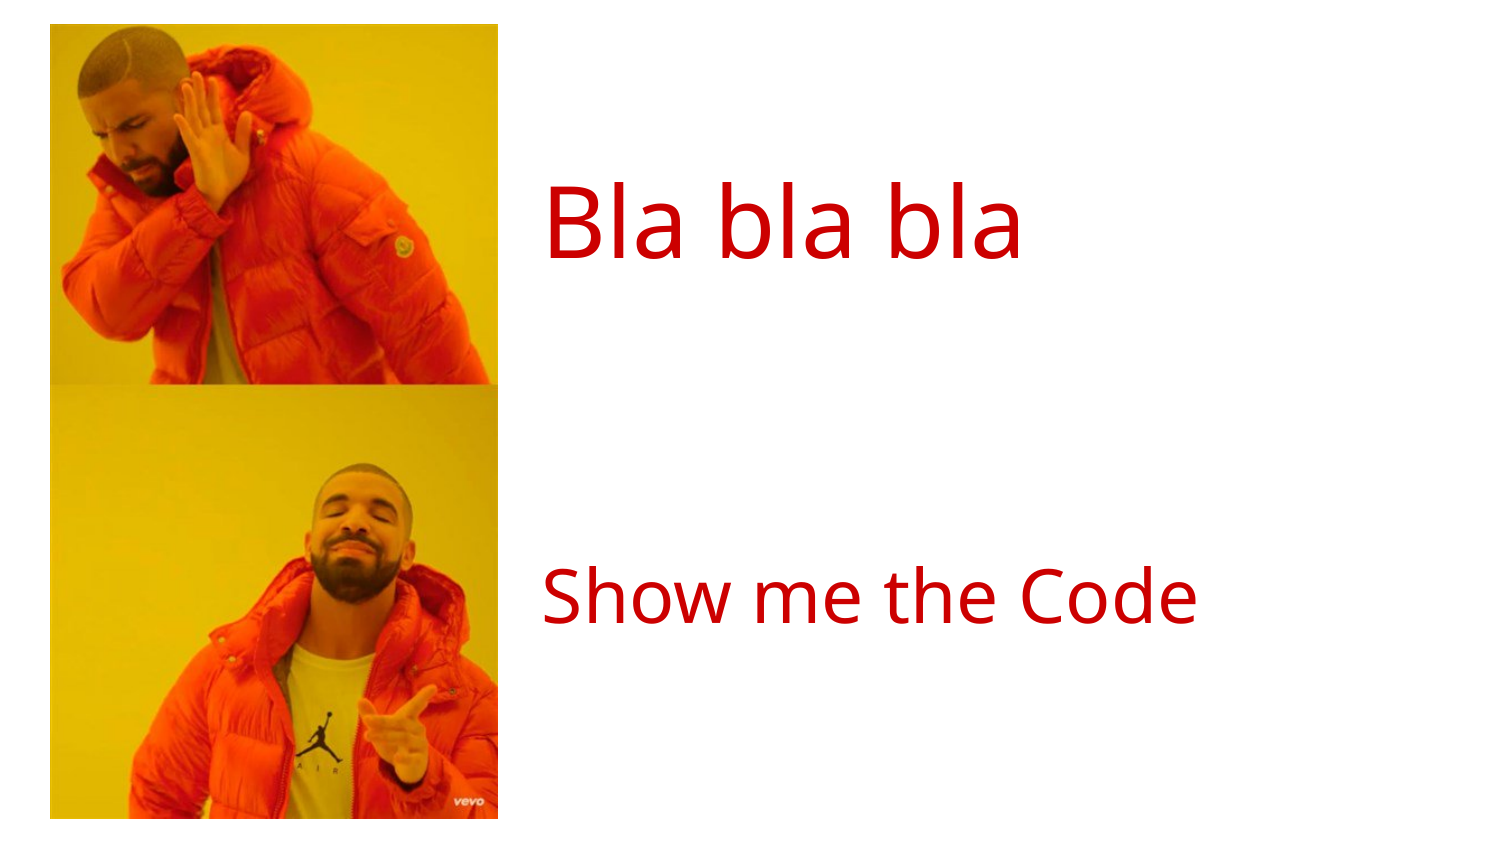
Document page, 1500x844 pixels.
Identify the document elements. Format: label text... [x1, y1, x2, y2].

picture [49, 24, 498, 819]
text_box Bla bla bla [526, 130, 1500, 307]
text_box Show me the Code [526, 505, 1500, 682]
